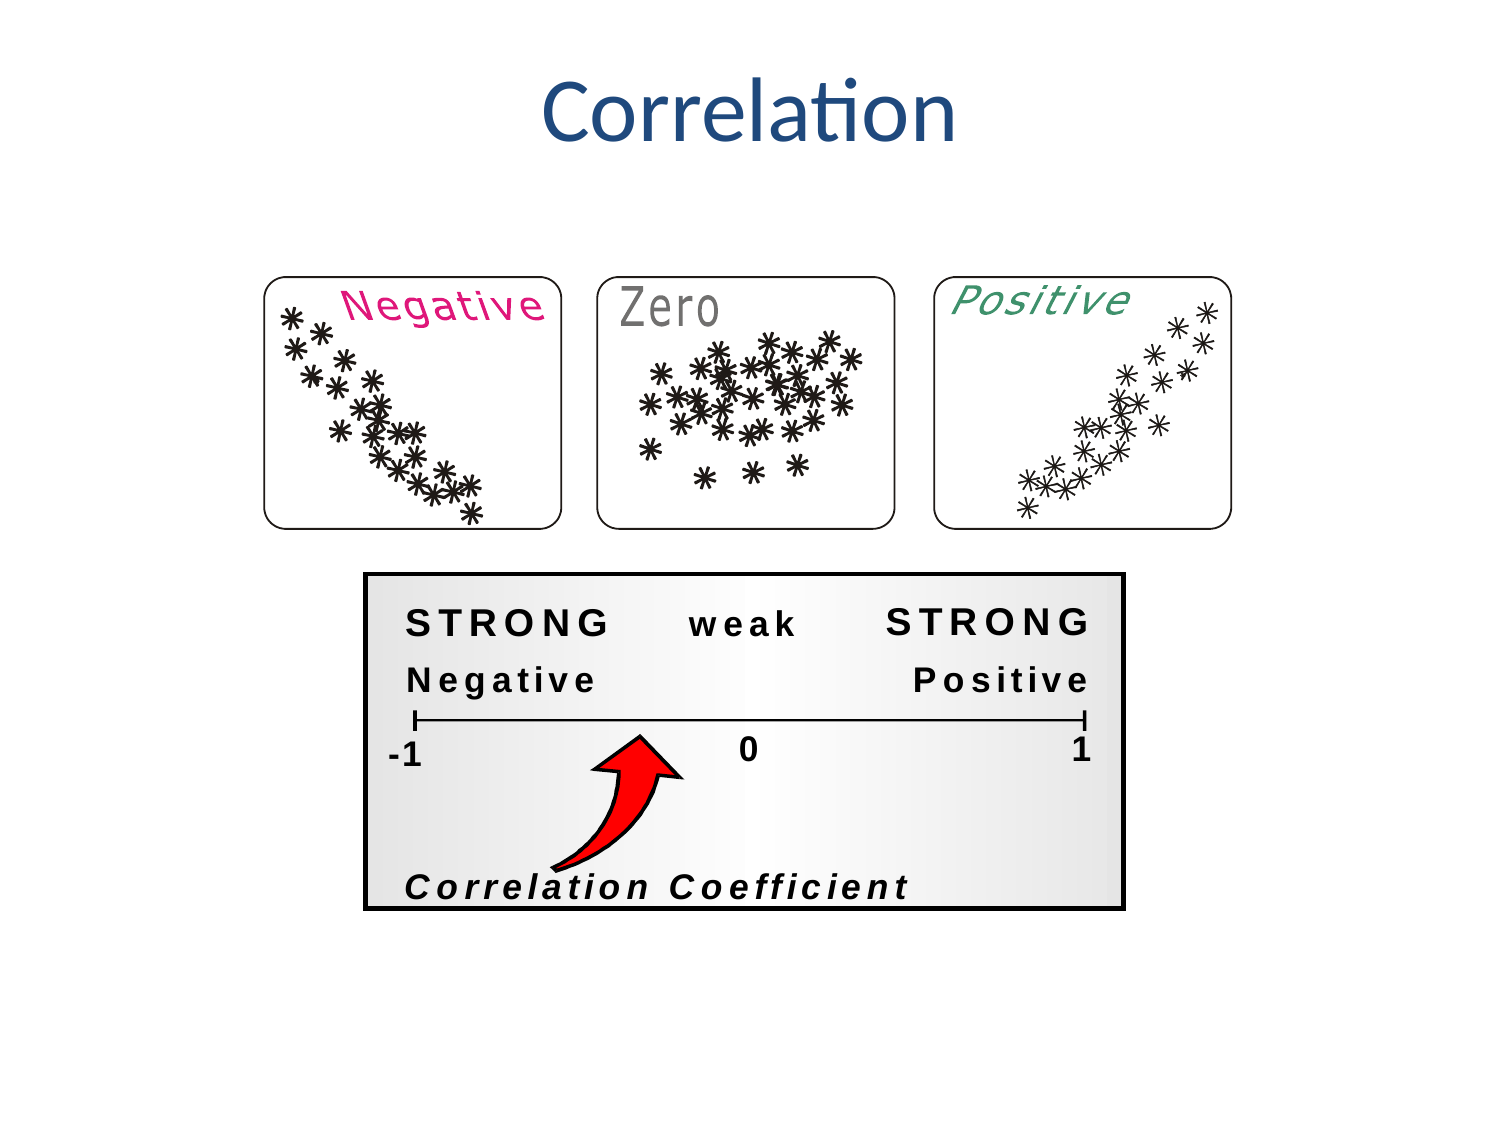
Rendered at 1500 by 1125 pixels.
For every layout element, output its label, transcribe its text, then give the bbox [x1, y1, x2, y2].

text_box [370, 394, 392, 416]
text_box [368, 409, 390, 432]
text_box [1004, 291, 1031, 315]
text_box [758, 354, 780, 376]
text_box [369, 446, 391, 468]
text_box [710, 368, 732, 390]
text_box [712, 418, 734, 441]
text_box [787, 454, 809, 476]
text_box [1083, 292, 1108, 315]
text_box [597, 277, 895, 529]
text_box [1029, 292, 1044, 315]
text_box [1127, 392, 1150, 415]
text_box [404, 297, 429, 328]
text_box [404, 446, 426, 468]
text_box [1110, 403, 1132, 426]
text_box [767, 373, 789, 396]
text_box [758, 332, 780, 354]
text_box [690, 402, 712, 425]
text_box [774, 393, 796, 415]
text_box [711, 398, 733, 420]
text_box [670, 413, 692, 435]
text_box [781, 341, 803, 363]
text_box [1143, 344, 1166, 366]
text_box [285, 338, 307, 360]
text_box [361, 370, 384, 392]
text_box [301, 365, 323, 388]
text_box [1073, 416, 1096, 439]
text_box [1062, 292, 1078, 315]
text_box [329, 420, 352, 442]
text_box [721, 380, 743, 402]
text_box [377, 297, 402, 321]
text_box [678, 295, 693, 326]
text_box [423, 484, 445, 506]
text_box [1116, 364, 1138, 387]
text_box [340, 290, 374, 320]
text_box [350, 398, 372, 421]
text_box [1071, 467, 1092, 490]
text_box [490, 298, 512, 320]
text_box [281, 307, 303, 330]
text_box [621, 286, 644, 326]
text_box [826, 372, 848, 394]
text_box [803, 385, 825, 408]
text_box [310, 322, 333, 345]
text_box [1148, 414, 1170, 437]
text_box [694, 467, 716, 489]
text_box [1167, 317, 1189, 339]
text_box [715, 359, 737, 376]
text_box [666, 386, 688, 408]
text_box [459, 475, 481, 497]
text_box [840, 348, 862, 371]
text_box [264, 277, 562, 529]
text_box [520, 297, 545, 321]
text_box [407, 473, 428, 495]
text_box [1018, 469, 1040, 492]
text_box [697, 295, 718, 327]
text_box [1055, 478, 1077, 501]
text_box [1090, 454, 1112, 476]
text_box [781, 420, 803, 442]
text_box [686, 388, 708, 410]
text_box [432, 297, 457, 321]
text_box [326, 377, 349, 399]
text_box [787, 364, 809, 387]
text_box [362, 425, 384, 448]
text_box [1115, 419, 1137, 442]
text_box [1073, 440, 1095, 463]
text_box [433, 461, 456, 483]
text_box [1106, 291, 1131, 315]
text_box [478, 298, 490, 320]
text_box [1196, 302, 1218, 324]
text_box [1108, 440, 1130, 463]
text_box [951, 285, 982, 315]
text_box [1043, 455, 1066, 478]
text_box [404, 422, 426, 444]
text_box [456, 291, 478, 321]
text_box [460, 502, 483, 525]
text_box [690, 357, 712, 380]
text_box [708, 341, 730, 363]
text_box [743, 461, 764, 484]
text_box [979, 291, 1004, 315]
text_box [1176, 359, 1199, 382]
text_box [739, 425, 758, 447]
text_box [803, 409, 825, 432]
text_box [334, 349, 356, 372]
text_box [1017, 497, 1039, 519]
text_box [806, 348, 828, 371]
text_box [790, 381, 809, 403]
text_box [443, 481, 464, 503]
text_box [1035, 475, 1056, 498]
text_box [751, 418, 773, 441]
text_box [1108, 388, 1130, 411]
title Correlation [102, 41, 1398, 142]
text_box [1151, 371, 1173, 394]
text_box [650, 295, 670, 327]
text_box [831, 394, 853, 416]
text_box [1045, 286, 1067, 315]
text_box [1192, 332, 1215, 355]
text_box [651, 363, 672, 385]
text_box [640, 393, 662, 415]
text_box [934, 277, 1232, 529]
text_box [387, 422, 409, 445]
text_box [367, 575, 1122, 907]
text_box [819, 330, 841, 353]
text_box [640, 438, 662, 460]
text_box [387, 459, 409, 482]
text_box [742, 387, 764, 410]
text_box [740, 357, 762, 379]
text_box [1090, 417, 1112, 439]
